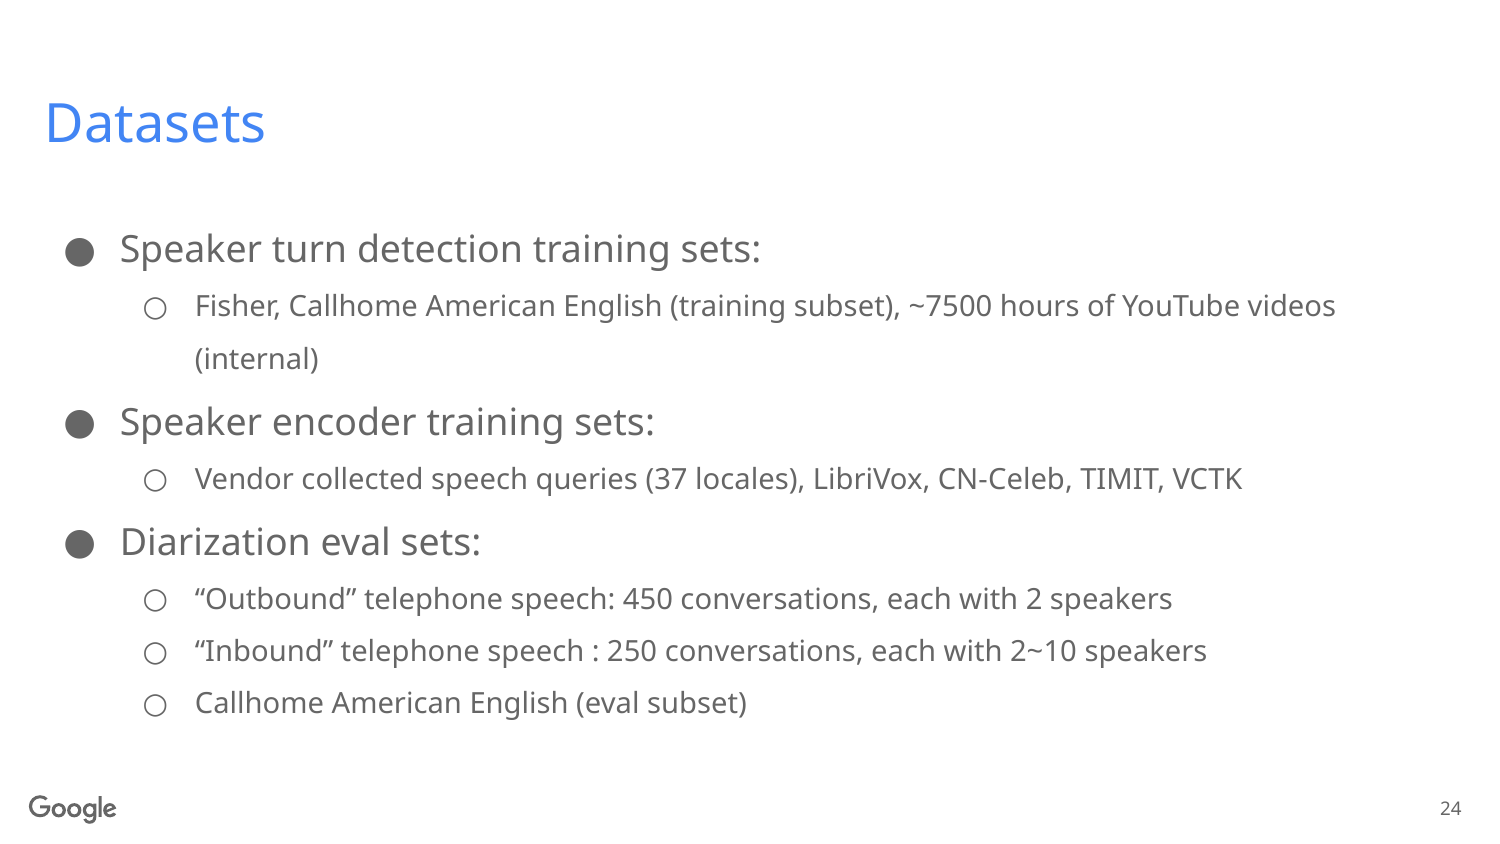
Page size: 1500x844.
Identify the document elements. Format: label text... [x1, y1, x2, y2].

slide_number 24 [1386, 786, 1477, 833]
title Datasets [29, 73, 1471, 168]
list Speaker turn detection training sets: Fisher, Callhome American English (training subset), ~7500 hours of YouTube videos (internal) Speaker encoder training sets: Vendor collected speech queries (37 locales), LibriVox, CN-Celeb, TIMIT, VCTK Diarization eval sets: “Outbound” telephone speech: 450 conversations, each with 2 speakers “Inbound” telephone speech : 250 conversations, each with 2~10 speakers Callhome American English (eval subset) [29, 187, 1471, 748]
